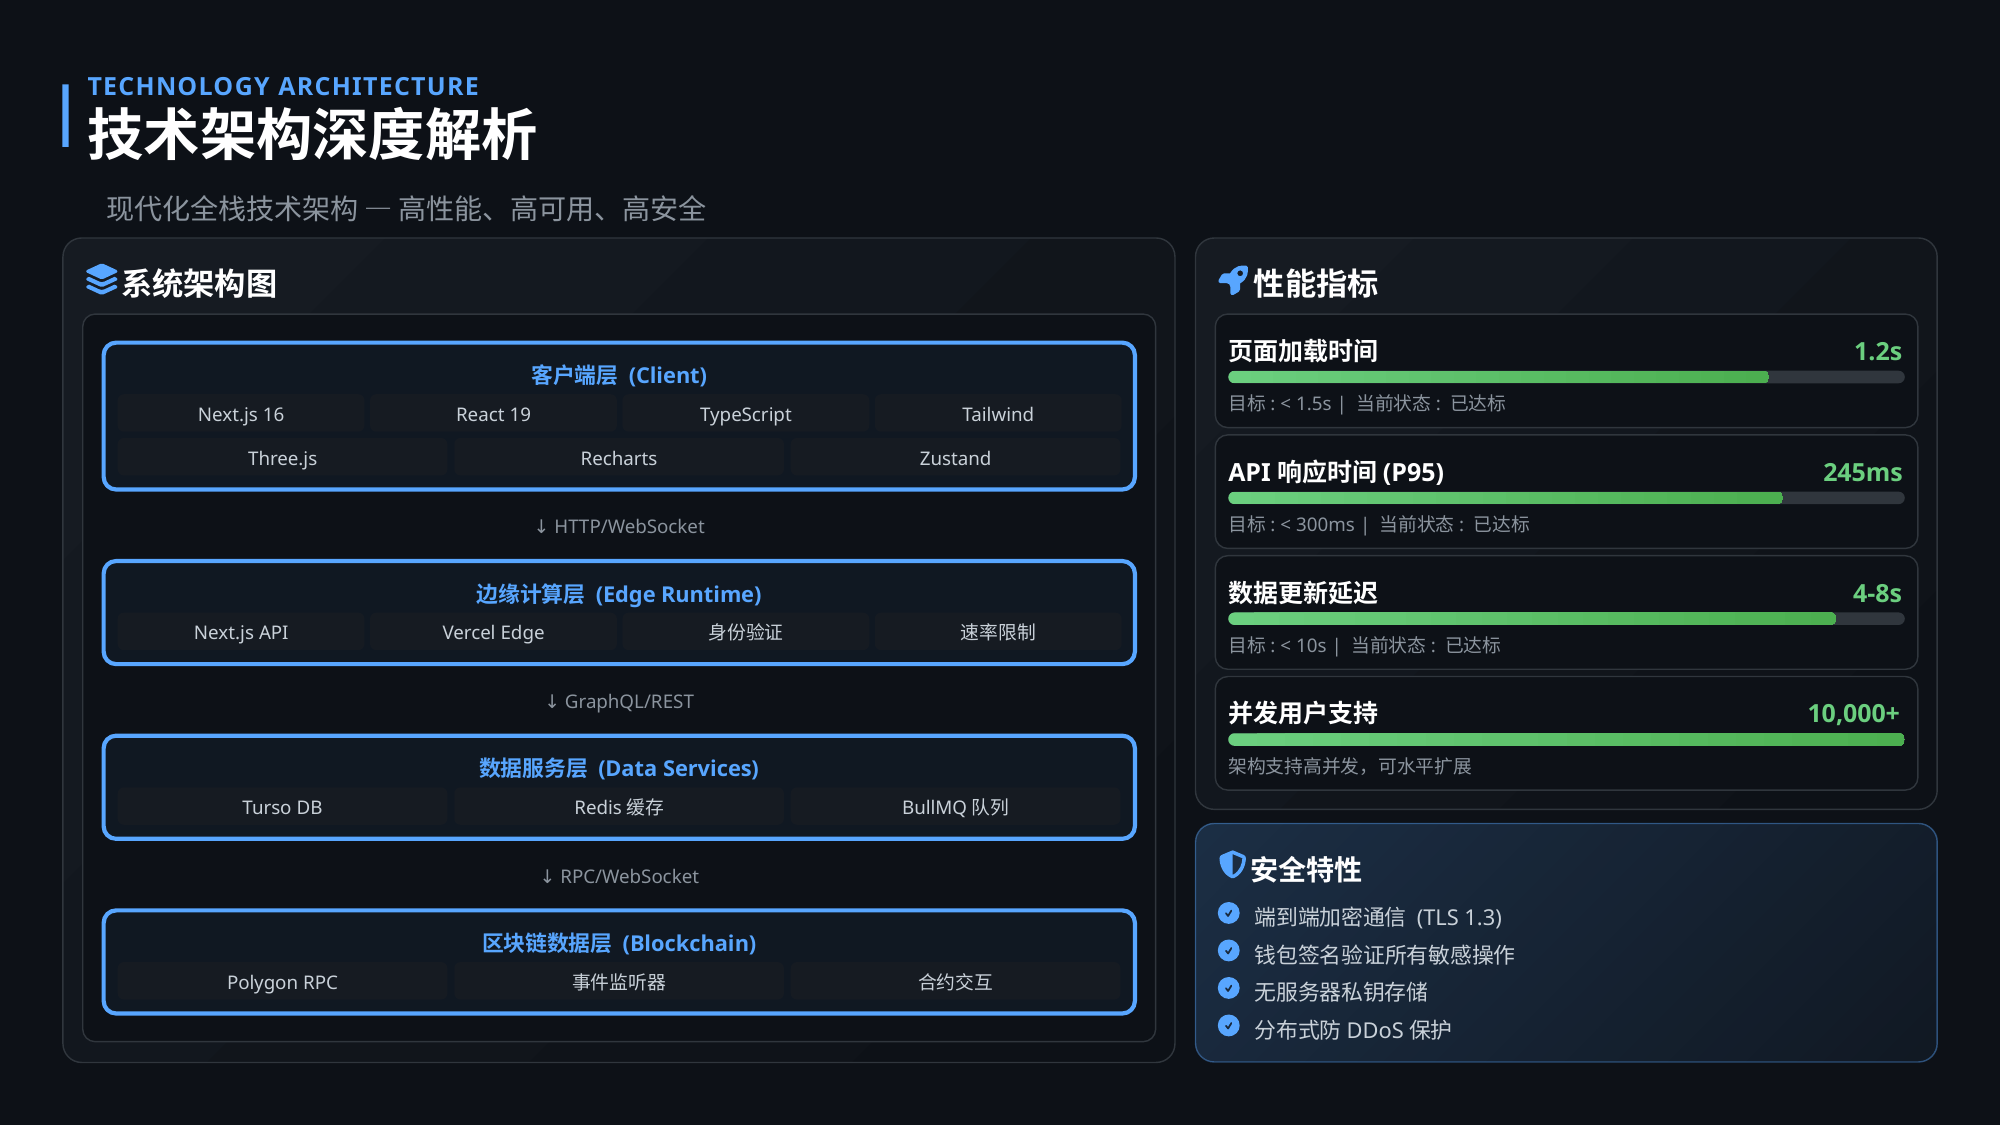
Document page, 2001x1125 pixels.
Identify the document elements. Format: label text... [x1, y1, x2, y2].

text_box 并发用户支持 [1228, 689, 1391, 728]
text_box [86, 276, 118, 287]
text_box 速率限制 [870, 612, 1127, 651]
text_box 安全特性 [1250, 842, 1932, 887]
text_box [1833, 612, 1905, 625]
text_box TECHNOLOGY ARCHITECTURE [87, 62, 550, 100]
text_box [1217, 902, 1240, 924]
text_box 区块链数据层 (Blockchain) [112, 924, 1127, 956]
text_box 客户端层 (Client) [112, 356, 1127, 388]
text_box Redis缓存 [449, 787, 786, 825]
text_box [103, 735, 1135, 839]
text_box Tailwind [870, 394, 1127, 432]
text_box BullMQ队列 [786, 787, 1126, 825]
text_box 技术架构深度解析 [87, 106, 566, 169]
text_box 1.2s [1854, 327, 1917, 365]
text_box [1228, 491, 1784, 505]
text_box React 19 [365, 394, 617, 432]
text_box [1228, 612, 1837, 625]
text_box 边缘计算层 (Edge Runtime) [112, 575, 1127, 607]
text_box [103, 561, 1135, 665]
text_box [103, 342, 1135, 490]
text_box 245ms [1823, 447, 1918, 486]
text_box [86, 284, 118, 295]
text_box 事件监听器 [449, 962, 786, 1000]
text_box [86, 263, 118, 279]
text_box TypeScript [617, 394, 870, 432]
text_box 目标: < 300ms | 当前状态: 已达标 [1228, 510, 1915, 536]
text_box Next.js API [113, 612, 365, 651]
text_box 钱包签名验证所有敏感操作 [1254, 936, 1528, 968]
text_box [1217, 977, 1240, 999]
text_box [103, 910, 1135, 1014]
text_box [1778, 491, 1905, 505]
text_box [1228, 370, 1769, 384]
text_box 端到端加密通信 (TLS 1.3) [1254, 898, 1513, 931]
text_box 无服务器私钥存储 [1254, 973, 1441, 1006]
text_box [1217, 939, 1240, 962]
text_box 数据服务层 (Data Services) [112, 749, 1127, 782]
text_box [1215, 555, 1918, 670]
text_box 性能指标 [1253, 257, 1934, 302]
text_box 4-8s [1853, 568, 1918, 607]
text_box [1218, 265, 1248, 295]
text_box Vercel Edge [365, 612, 617, 651]
text_box 身份验证 [617, 612, 870, 651]
text_box [1217, 1014, 1240, 1037]
text_box Turso DB [113, 787, 449, 825]
text_box Recharts [449, 437, 786, 476]
text_box 目标: < 1.5s | 当前状态: 已达标 [1228, 389, 1915, 415]
text_box [62, 237, 1175, 1063]
text_box [1764, 370, 1905, 384]
text_box 数据更新延迟 [1228, 568, 1391, 607]
text_box ↓ GraphQL/REST [97, 687, 1142, 713]
text_box [1215, 434, 1918, 549]
text_box 页面加载时间 [1228, 327, 1391, 365]
text_box 10,000+ [1807, 689, 1917, 728]
text_box ↓ RPC/WebSocket [97, 862, 1142, 888]
text_box 架构支持高并发，可水平扩展 [1228, 752, 1915, 777]
text_box 合约交互 [786, 962, 1126, 1000]
text_box [82, 314, 1156, 1042]
text_box [1195, 237, 1938, 810]
text_box Next.js 16 [113, 394, 365, 432]
text_box [1215, 676, 1918, 791]
text_box [1215, 314, 1918, 428]
text_box 分布式防DDoS保护 [1254, 1011, 1453, 1043]
text_box 现代化全栈技术架构 — 高性能、高可用、高安全 [106, 181, 1952, 225]
text_box API响应时间(P95) [1228, 447, 1447, 486]
text_box 目标: < 10s | 当前状态: 已达标 [1228, 631, 1915, 657]
text_box [1219, 850, 1246, 879]
text_box [1195, 823, 1938, 1062]
text_box [1228, 733, 1905, 746]
text_box [62, 84, 69, 147]
text_box ↓ HTTP/WebSocket [97, 512, 1142, 538]
text_box 系统架构图 [121, 257, 1172, 302]
text_box Polygon RPC [113, 962, 449, 1000]
text_box Three.js [113, 437, 449, 476]
text_box Zustand [786, 437, 1126, 476]
